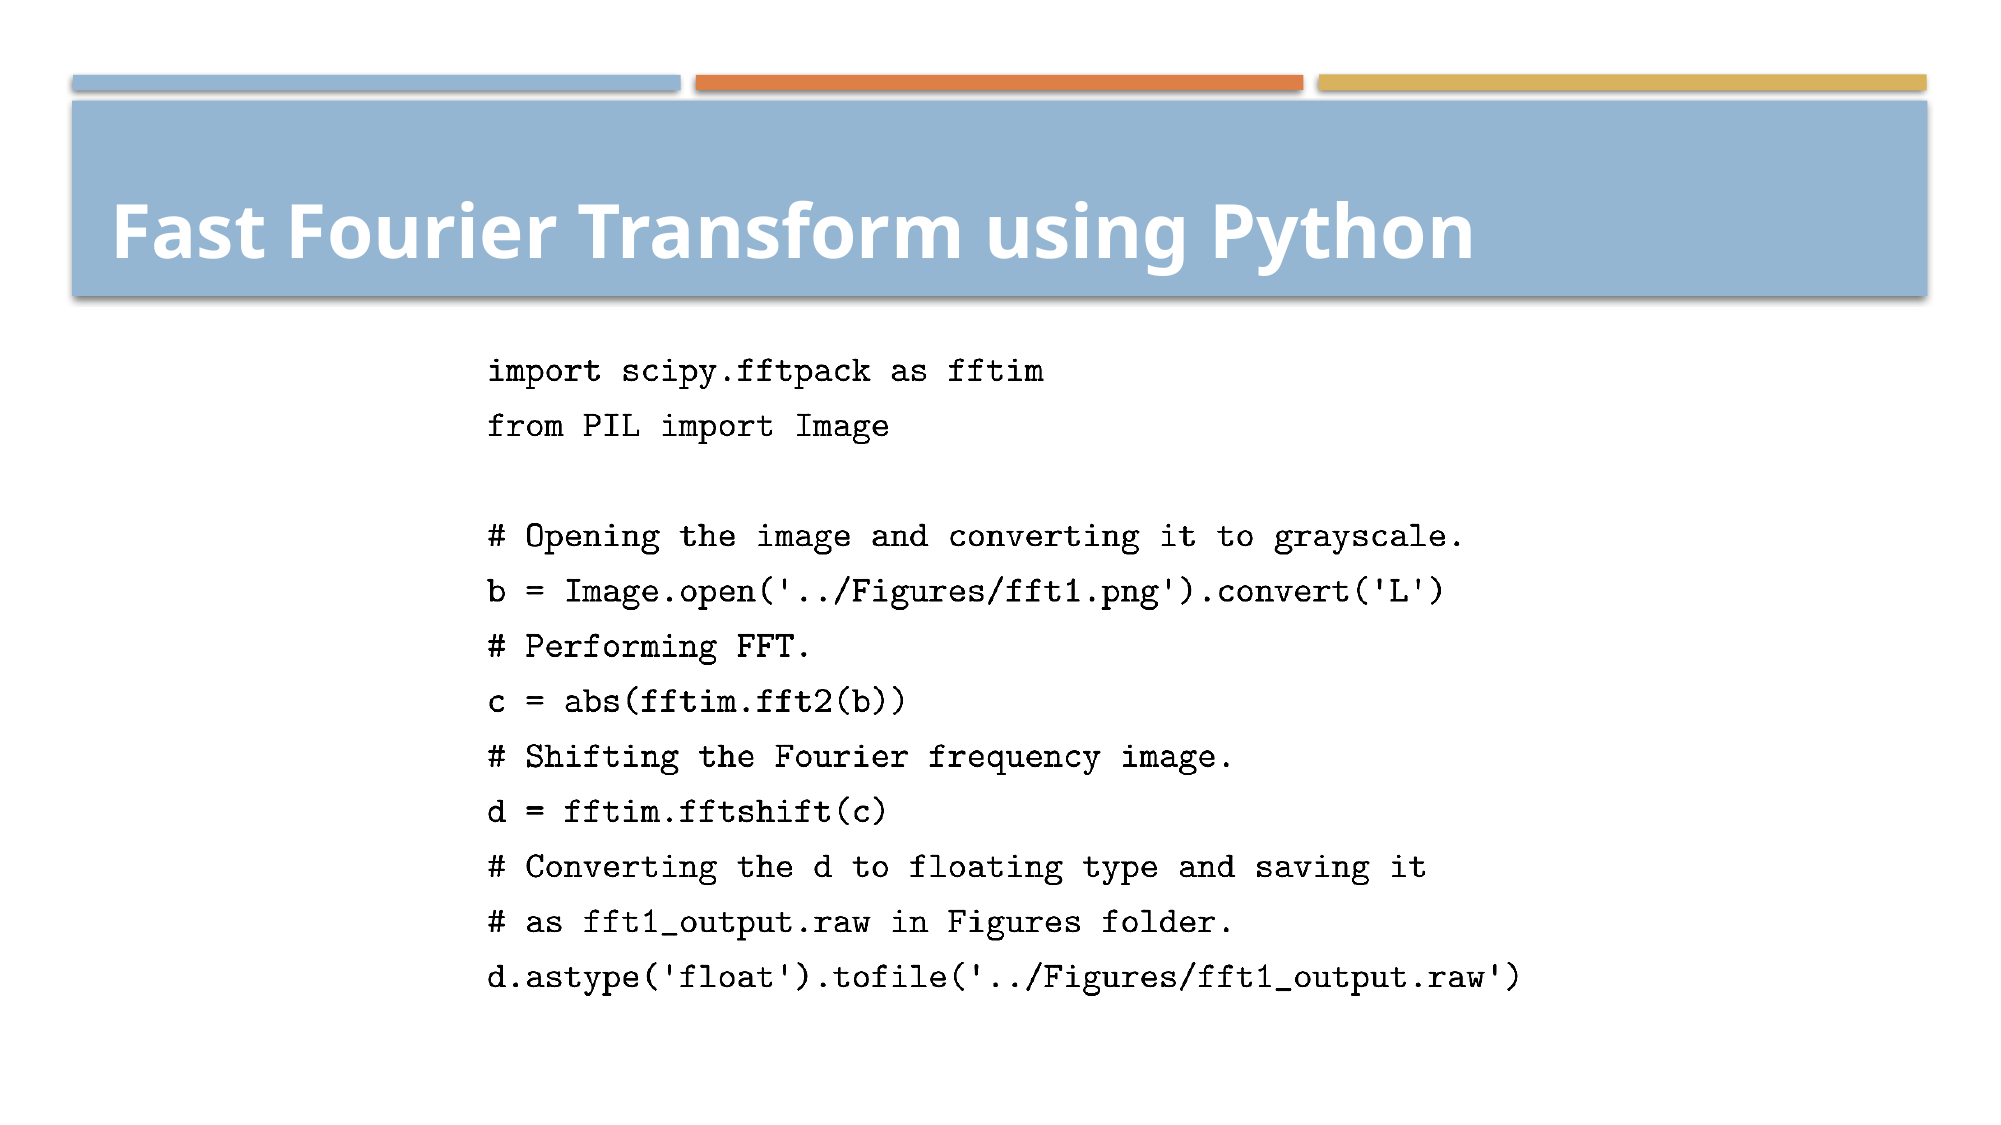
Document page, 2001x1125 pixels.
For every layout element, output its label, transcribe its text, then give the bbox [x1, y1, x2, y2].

picture [456, 332, 1544, 1011]
title Fast Fourier Transform using Python [95, 115, 1905, 282]
